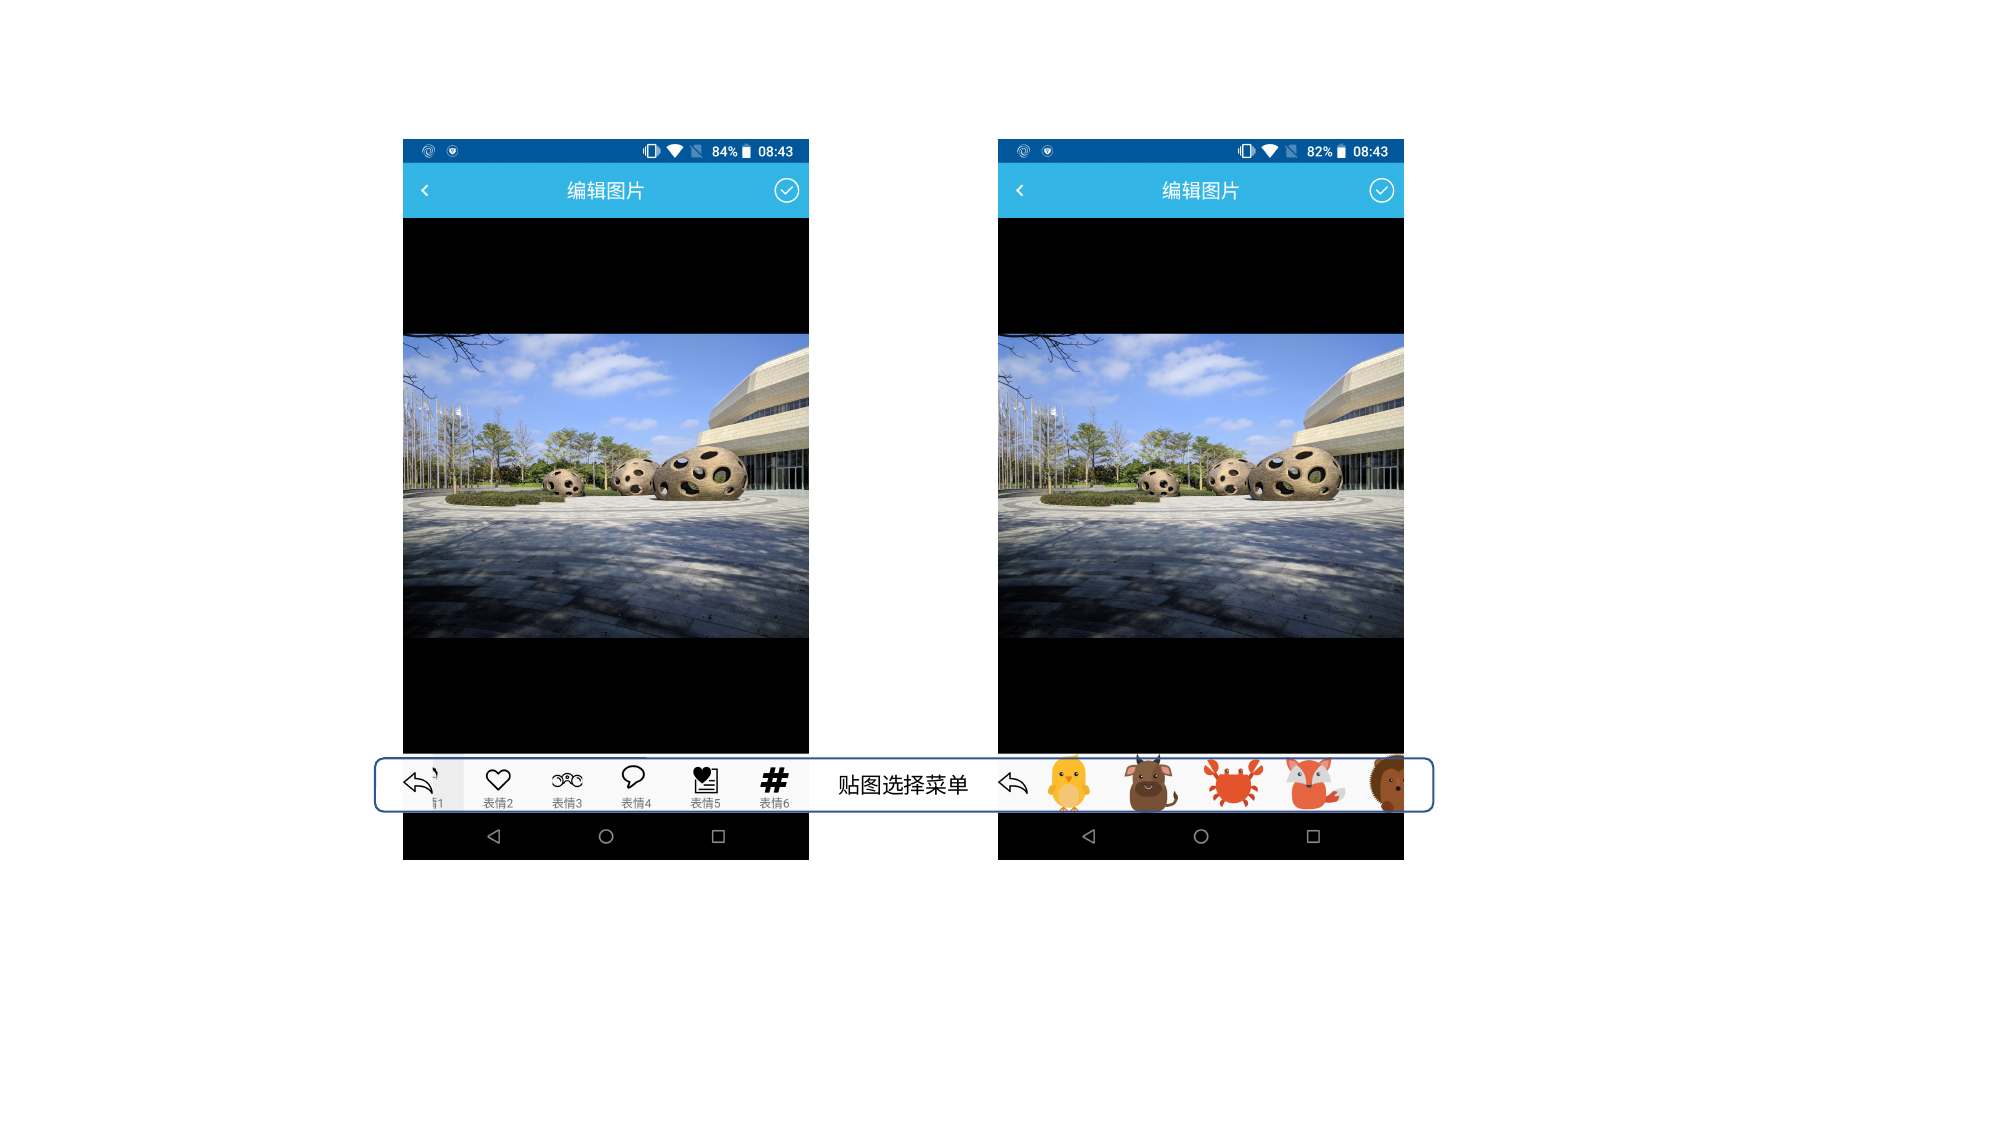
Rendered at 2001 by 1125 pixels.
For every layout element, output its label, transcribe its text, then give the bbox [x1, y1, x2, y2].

picture [998, 139, 1404, 860]
text_box [373, 757, 403, 813]
text_box [809, 757, 998, 813]
picture [403, 139, 809, 860]
text_box 贴图选择菜单 [823, 764, 985, 806]
text_box [1404, 757, 1435, 813]
